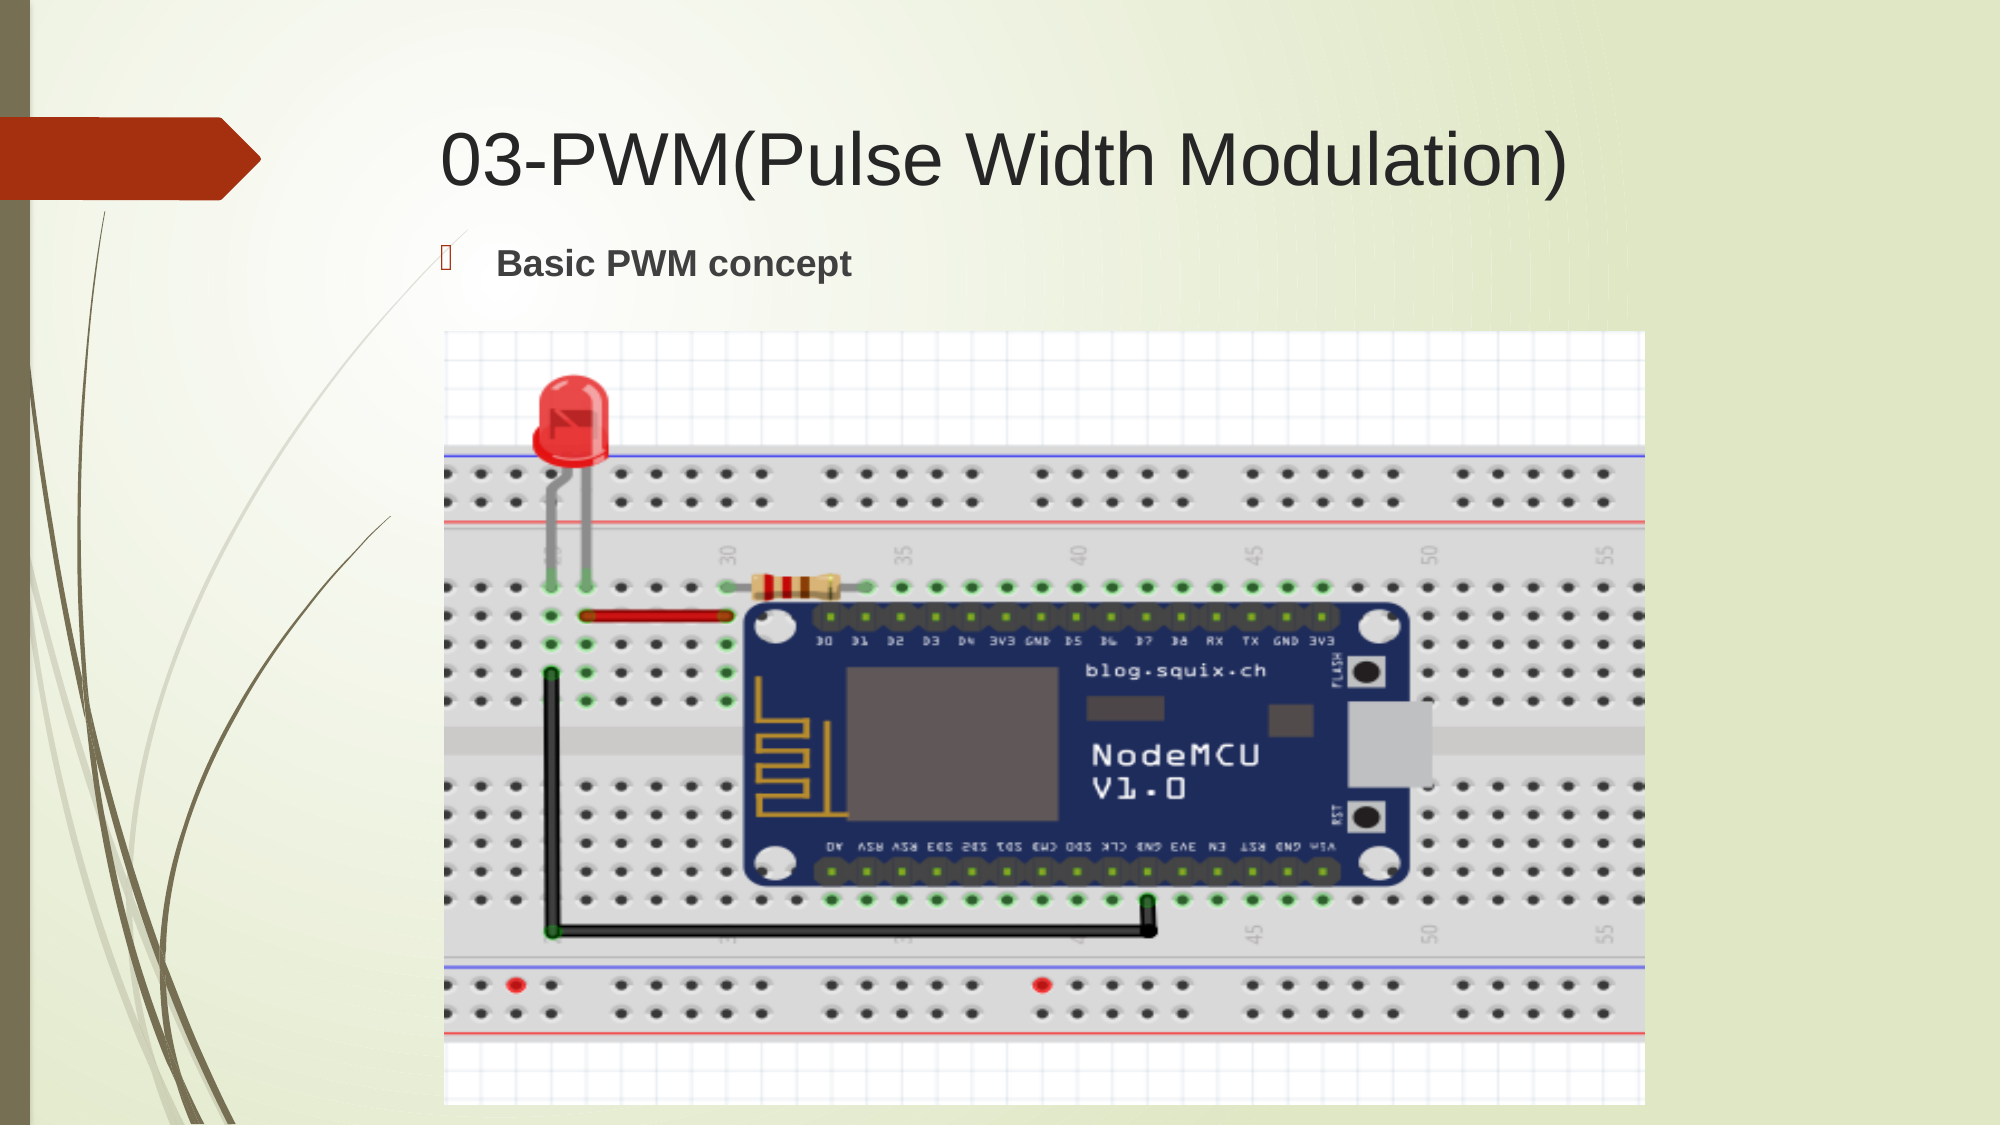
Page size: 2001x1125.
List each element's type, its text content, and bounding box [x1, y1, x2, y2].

list Basic PWM concept [424, 231, 1888, 305]
title 03-PWM(Pulse Width Modulation) [425, 102, 1888, 231]
picture [443, 331, 1645, 1105]
